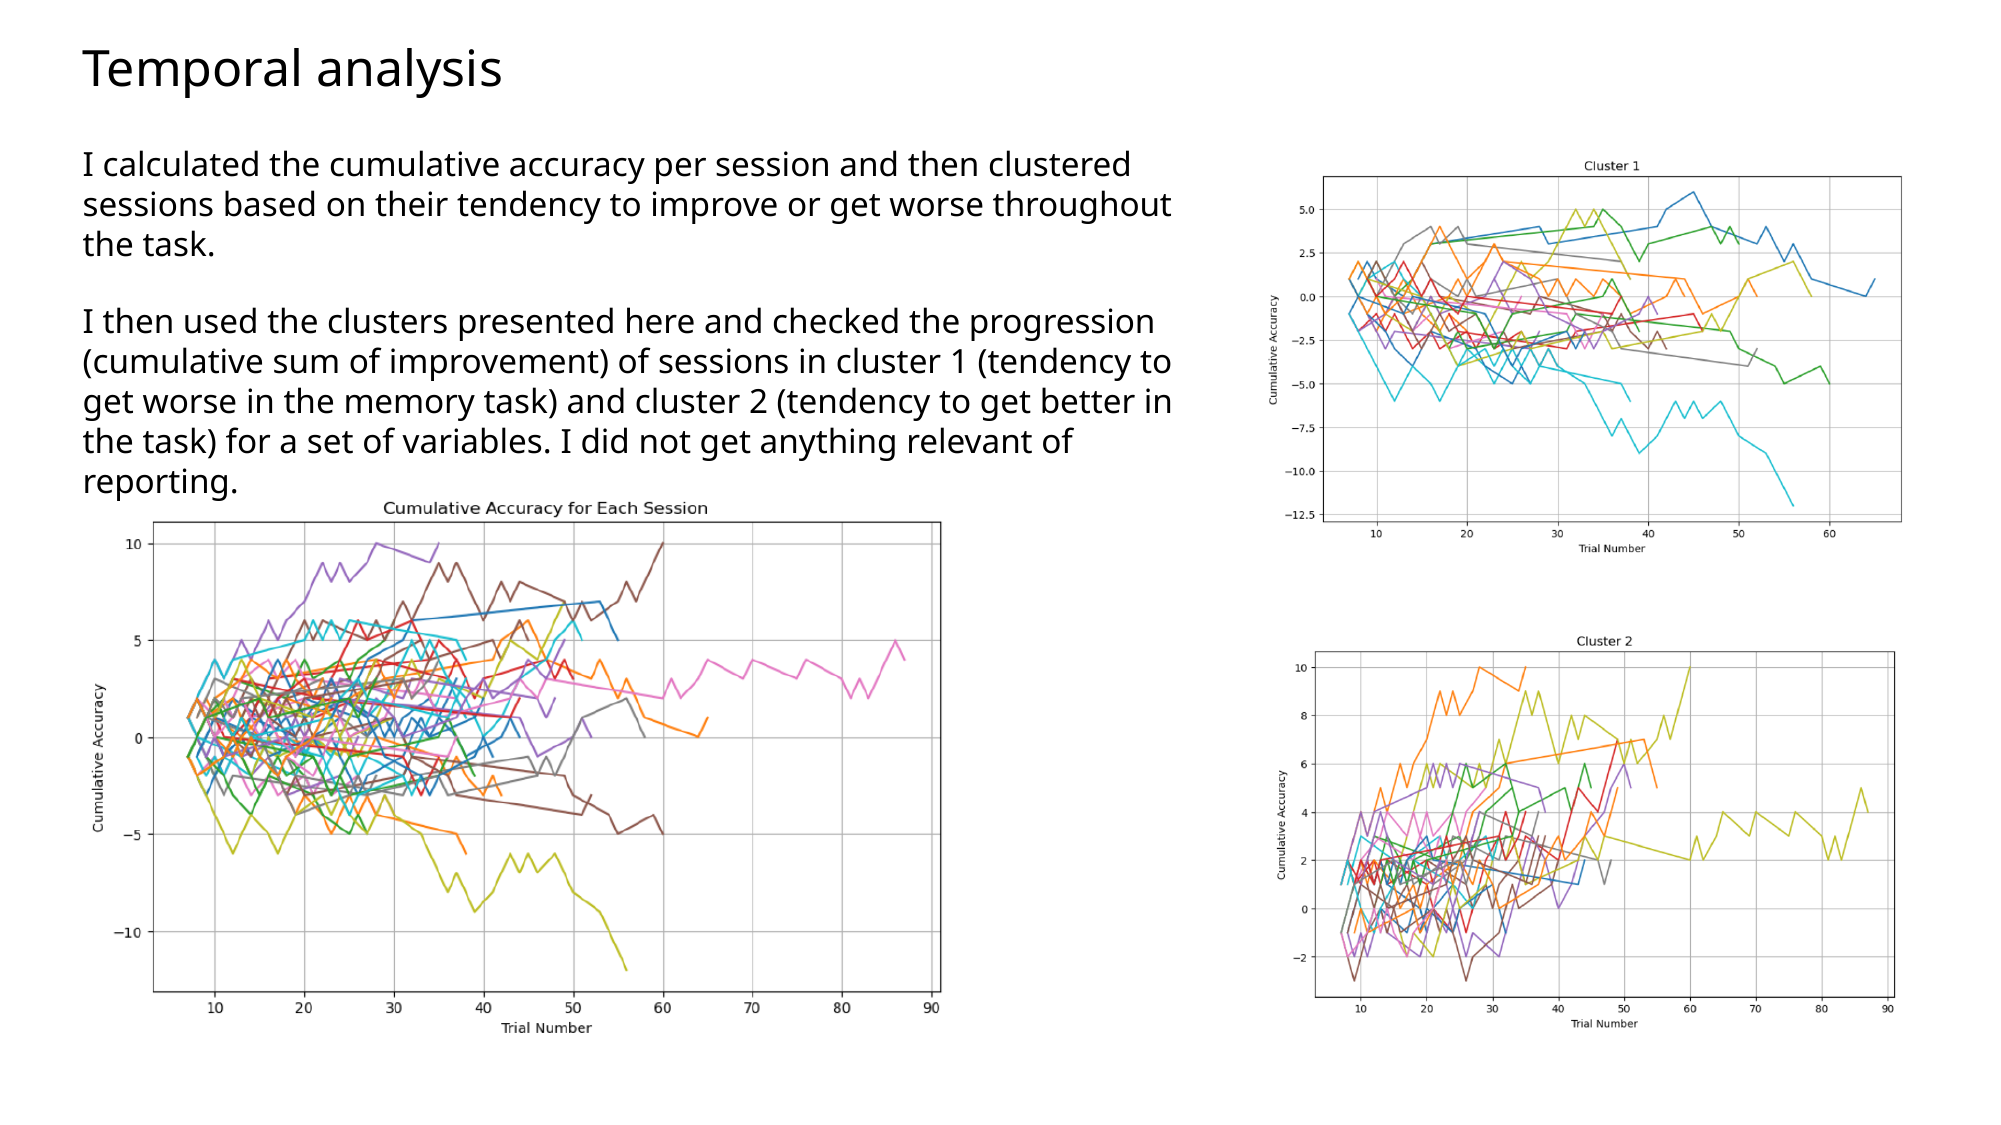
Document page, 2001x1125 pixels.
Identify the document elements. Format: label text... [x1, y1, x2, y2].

picture [82, 491, 952, 1042]
list I calculated the cumulative accuracy per session and then clustered sessions based on their tendency to improve or get worse throughout the task. I then used the clusters presented here and checked the progression (cumulative sum of improvement) of sessions in cluster 1 (tendency to get worse in the memory task) and cluster 2 (tendency to get better in the task) for a set of variables. I did not get anything relevant of reporting. [82, 143, 1204, 929]
picture [1267, 151, 1919, 554]
picture [1267, 628, 1900, 1031]
title Temporal analysis [82, 36, 1918, 98]
